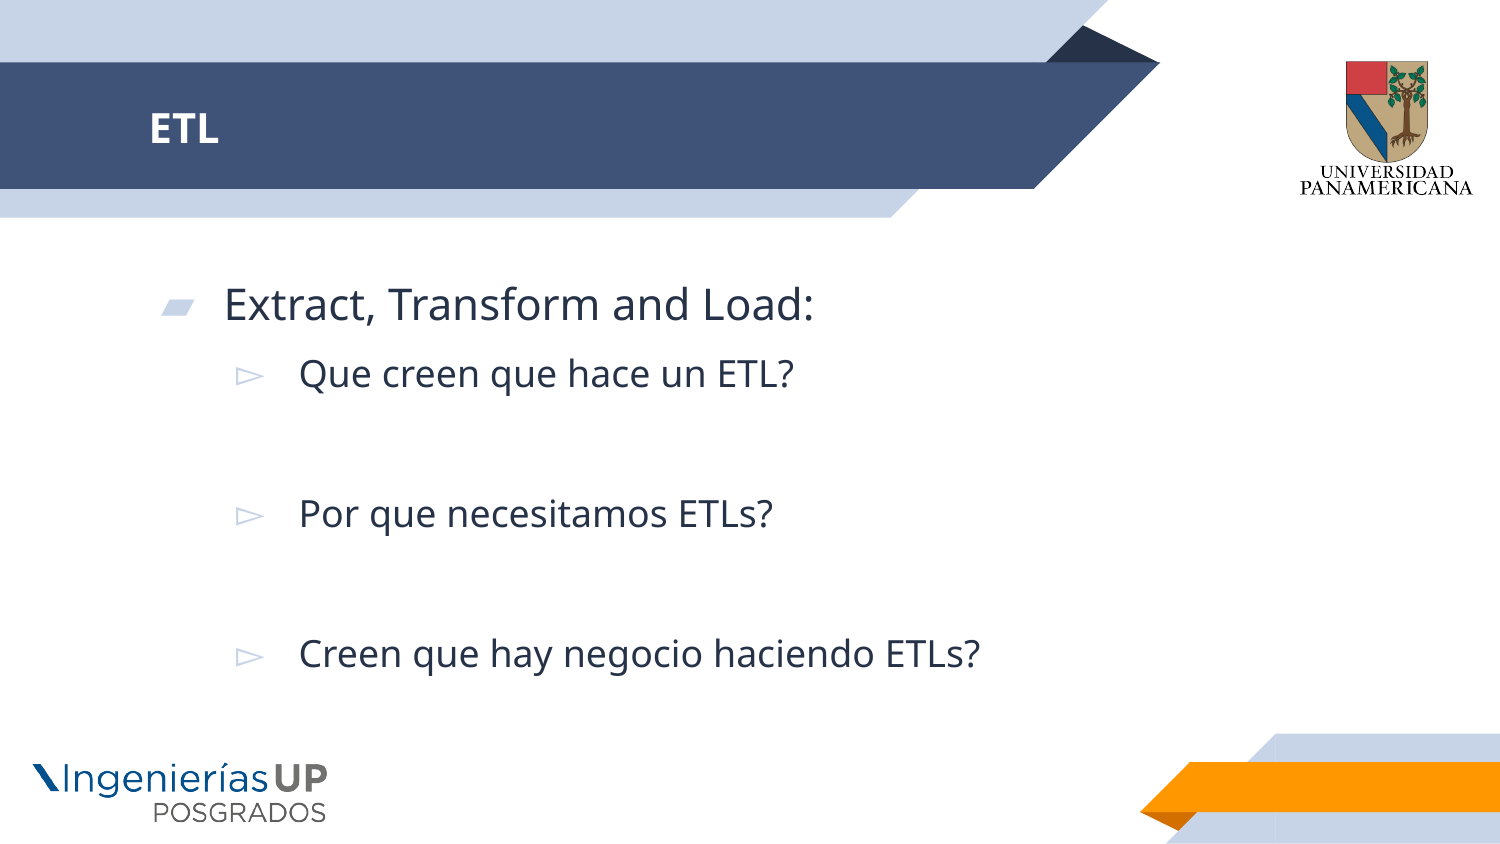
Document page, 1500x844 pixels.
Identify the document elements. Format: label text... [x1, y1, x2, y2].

picture [1286, 44, 1490, 210]
picture [15, 737, 344, 844]
title ETL [133, 64, 1035, 190]
list Extract, Transform and Load: Que creen que hace un ETL? Por que necesitamos ETLs? Creen que hay negocio haciendo ETLs? [133, 217, 1140, 734]
